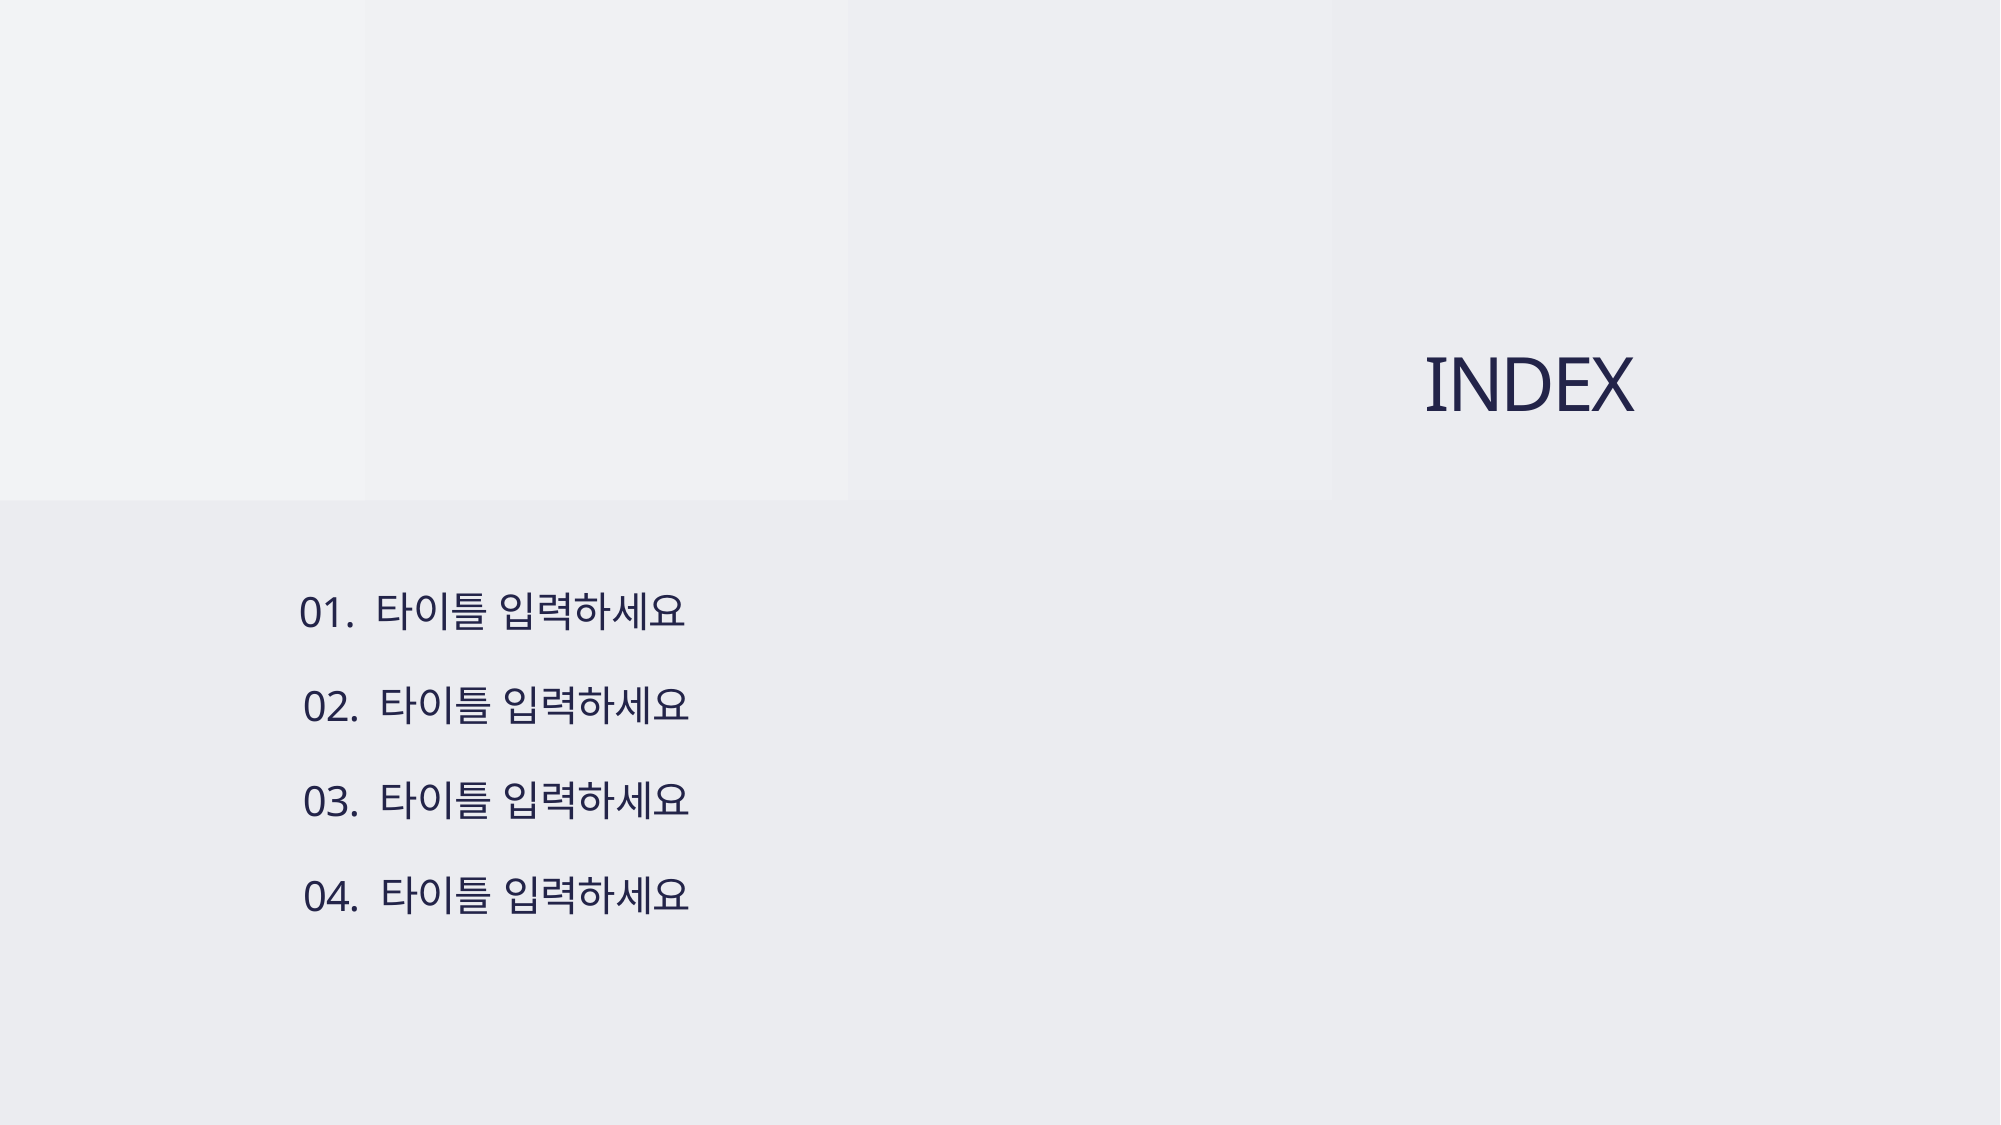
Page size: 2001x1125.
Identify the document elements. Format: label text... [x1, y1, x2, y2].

text_box 02. 타이틀 입력하세요 [302, 675, 692, 731]
text_box [0, 0, 1816, 501]
text_box 01. 타이틀 입력하세요 [298, 580, 687, 636]
text_box 04. 타이틀 입력하세요 [303, 864, 692, 920]
text_box INDEX [1424, 327, 1636, 427]
text_box 03. 타이틀 입력하세요 [302, 769, 692, 825]
